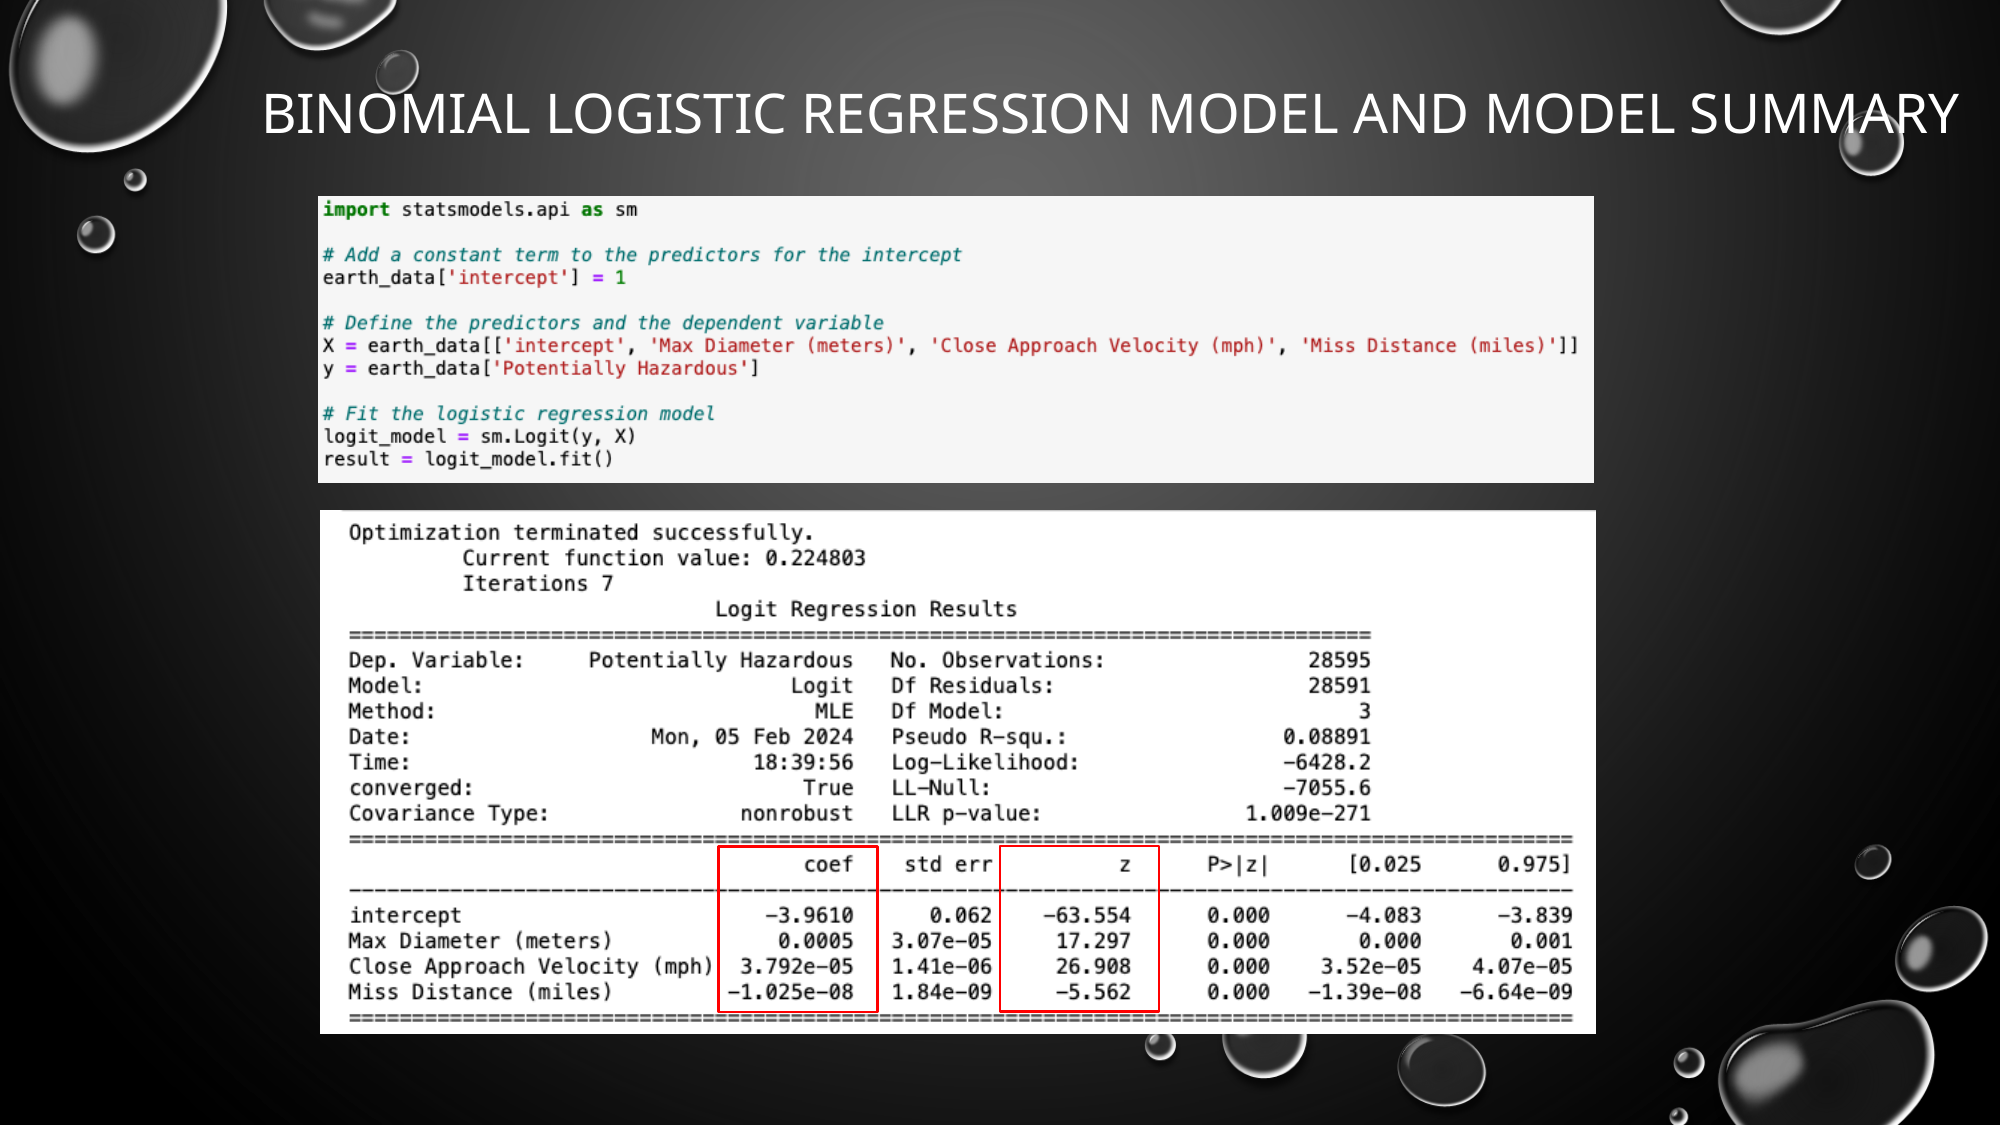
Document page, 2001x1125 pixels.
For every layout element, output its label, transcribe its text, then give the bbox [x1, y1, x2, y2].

picture [0, 0, 2000, 1125]
title binomial logistic regression model and model summary [246, 52, 2000, 180]
